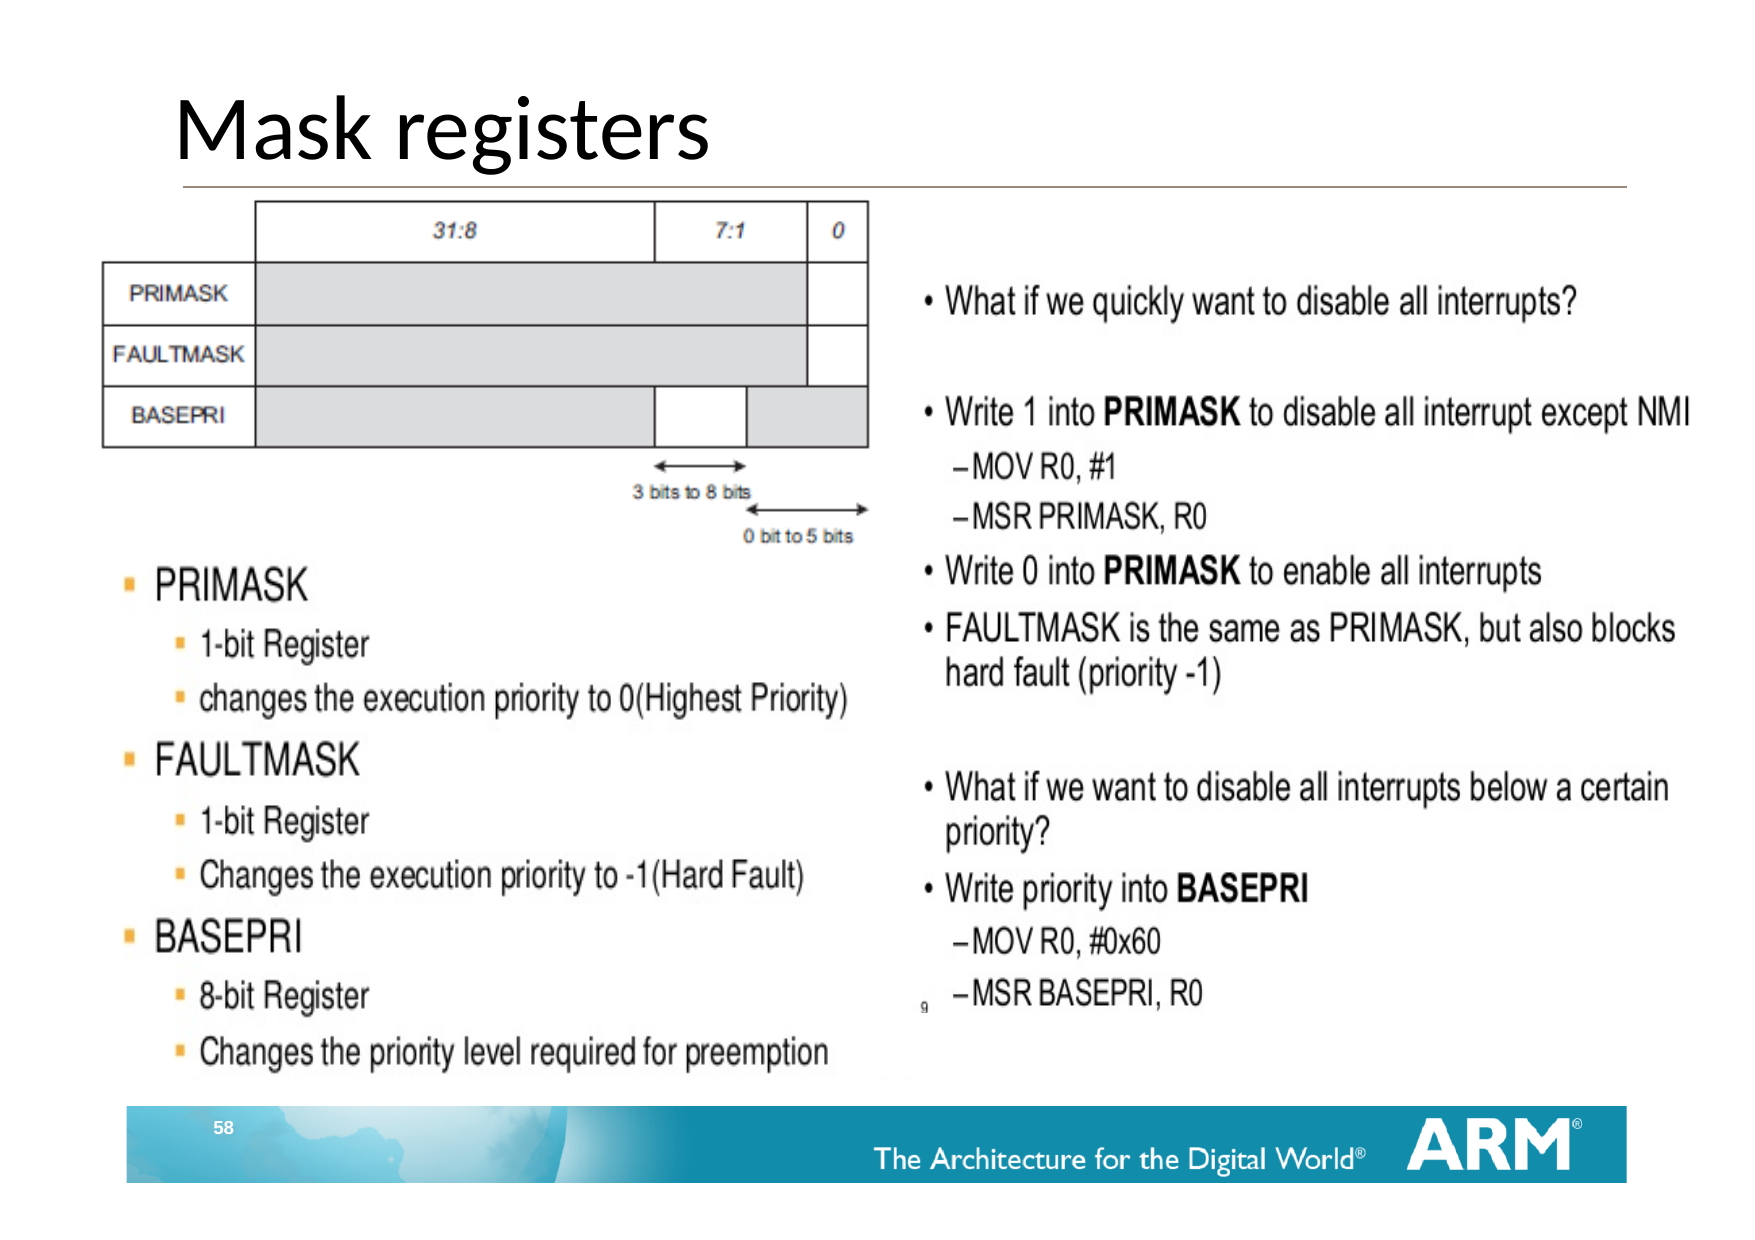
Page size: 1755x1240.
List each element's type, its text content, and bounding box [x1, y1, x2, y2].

picture [68, 194, 878, 556]
title Mask registers [173, 80, 1581, 172]
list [19, 489, 913, 1081]
slide_number 58 [198, 1115, 287, 1176]
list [912, 265, 1740, 1013]
picture [126, 1106, 1627, 1183]
